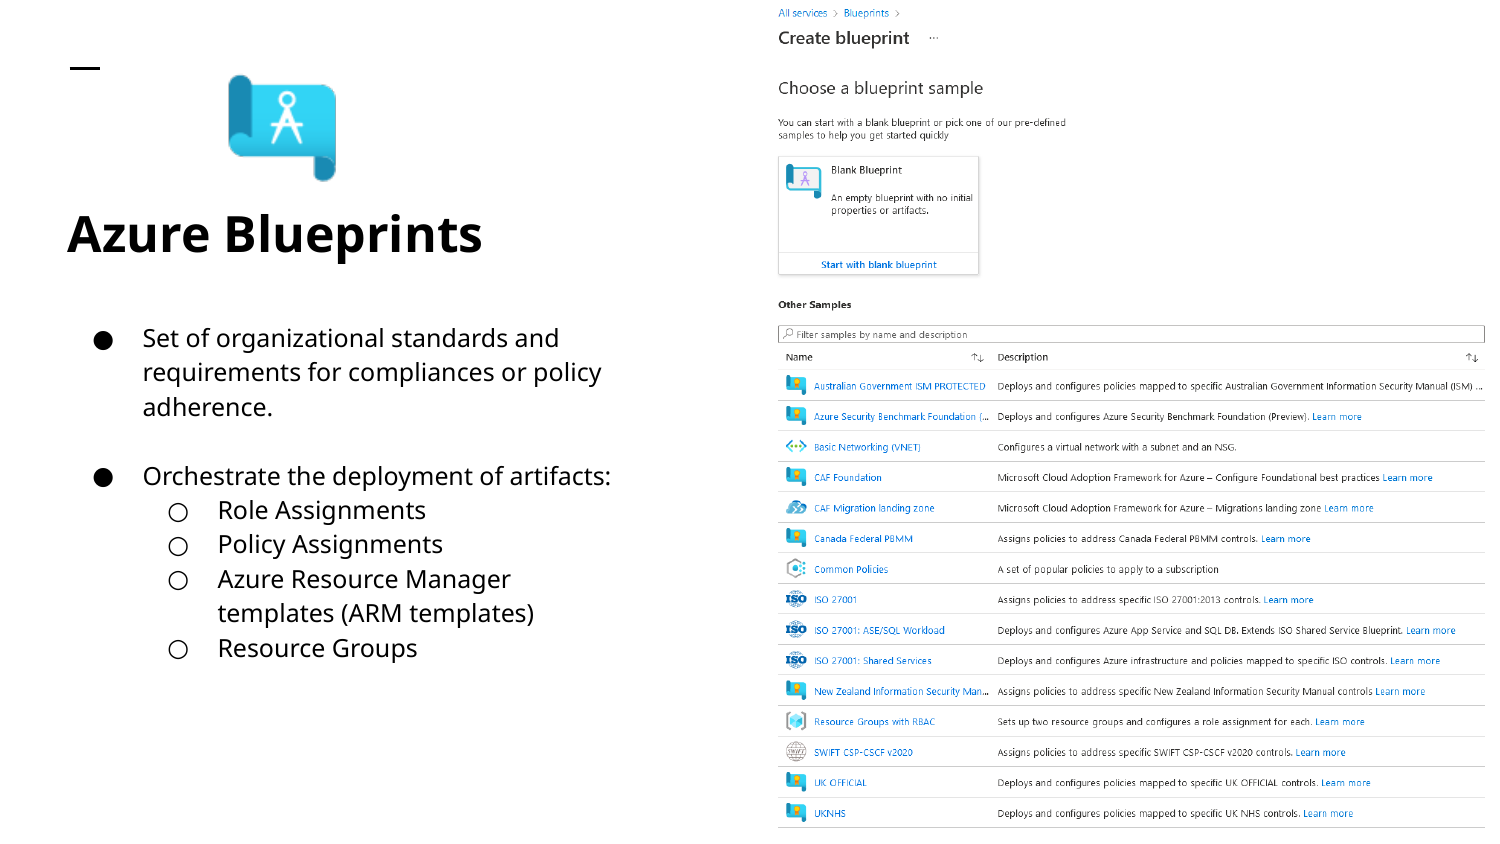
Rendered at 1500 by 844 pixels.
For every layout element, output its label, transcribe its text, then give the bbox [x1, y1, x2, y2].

picture [226, 71, 340, 185]
title Azure Blueprints [52, 153, 514, 278]
picture [763, 0, 1500, 844]
list Set of organizational standards and requirements for compliances or policy adherence. Orchestrate the deployment of artifacts: Role Assignments Policy Assignments Azure Resource Manager templates (ARM templates) Resource Groups [52, 302, 631, 764]
